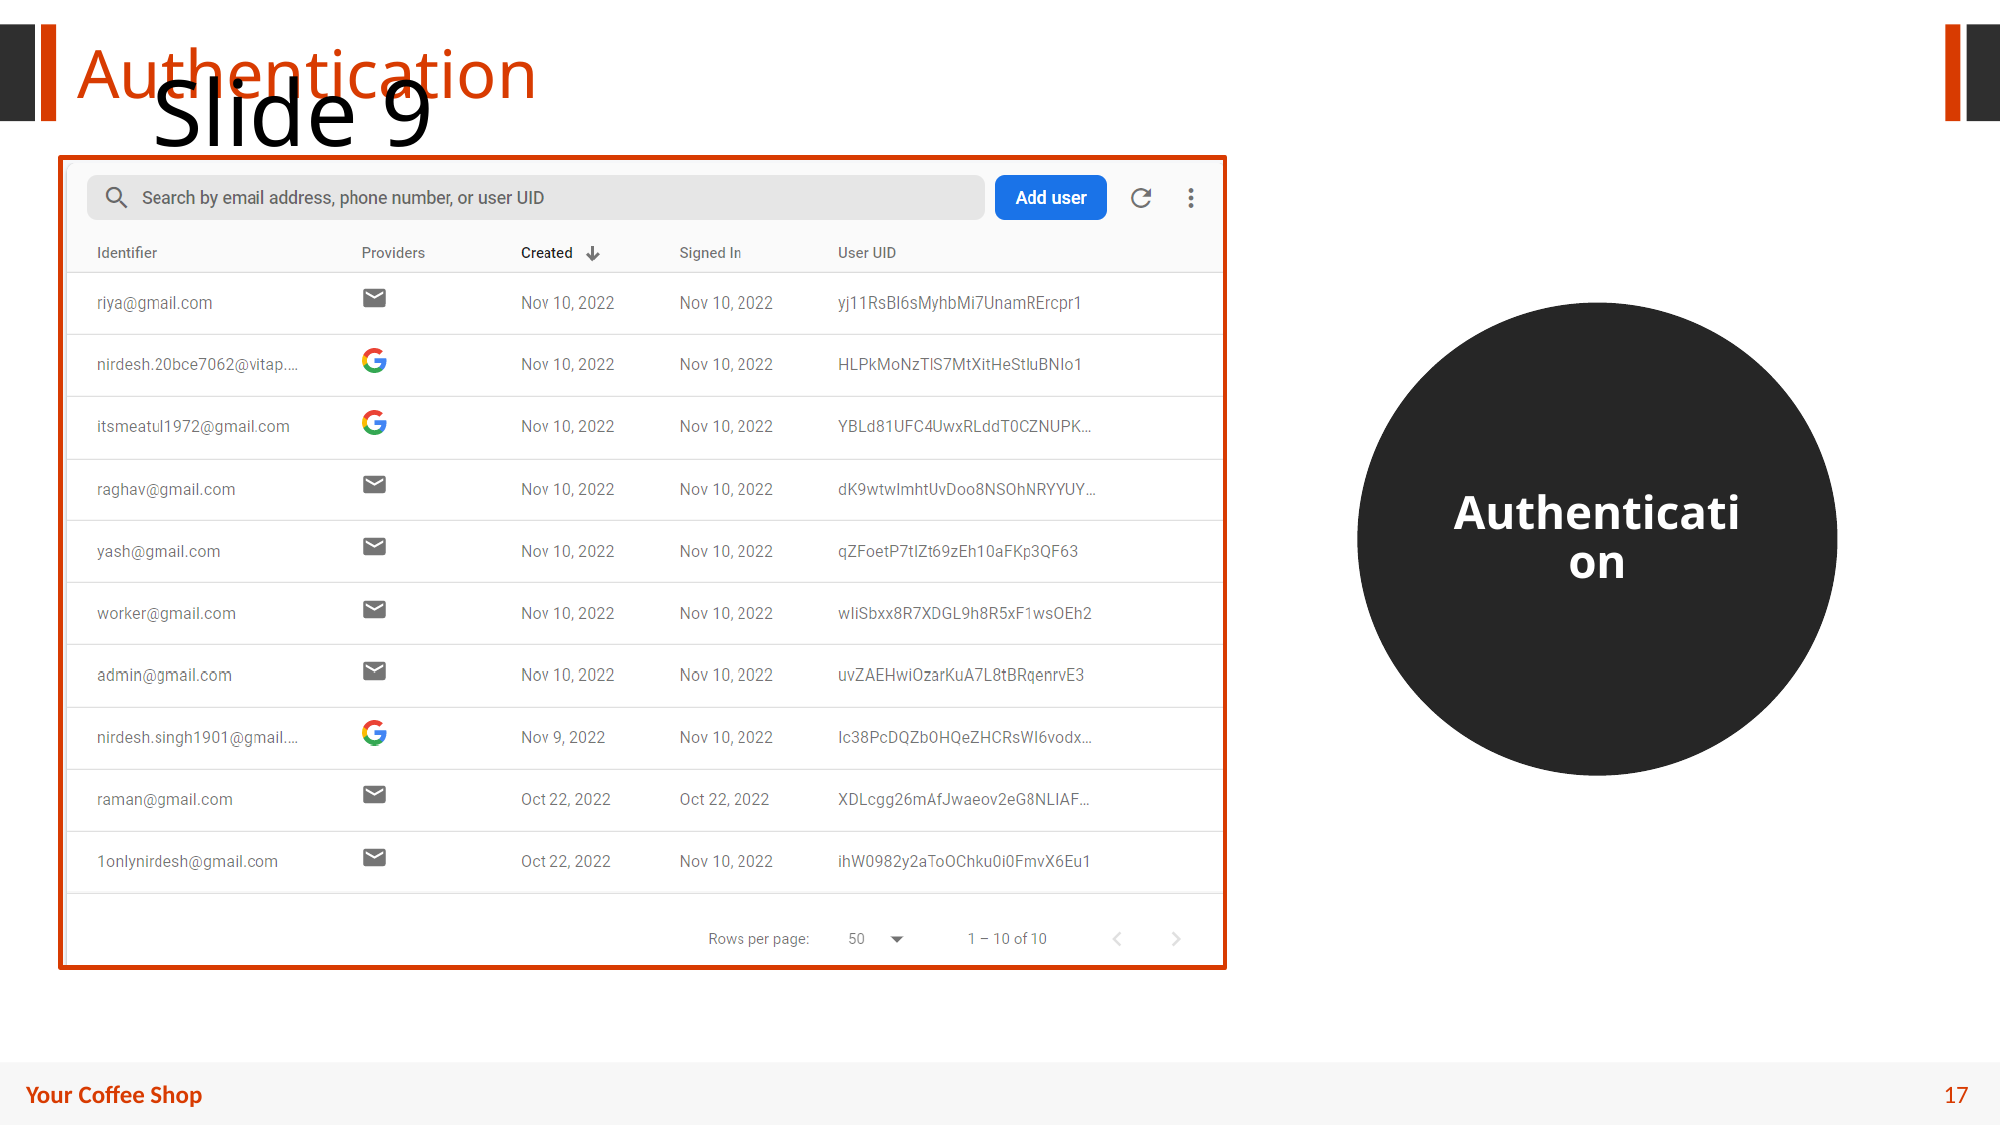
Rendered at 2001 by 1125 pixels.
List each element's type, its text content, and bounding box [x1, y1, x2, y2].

text_box Authentication [62, 39, 1063, 119]
title Slide 9 [137, 59, 1863, 278]
picture [62, 159, 1223, 966]
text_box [0, 24, 57, 122]
text_box Authentication [1371, 316, 1824, 762]
